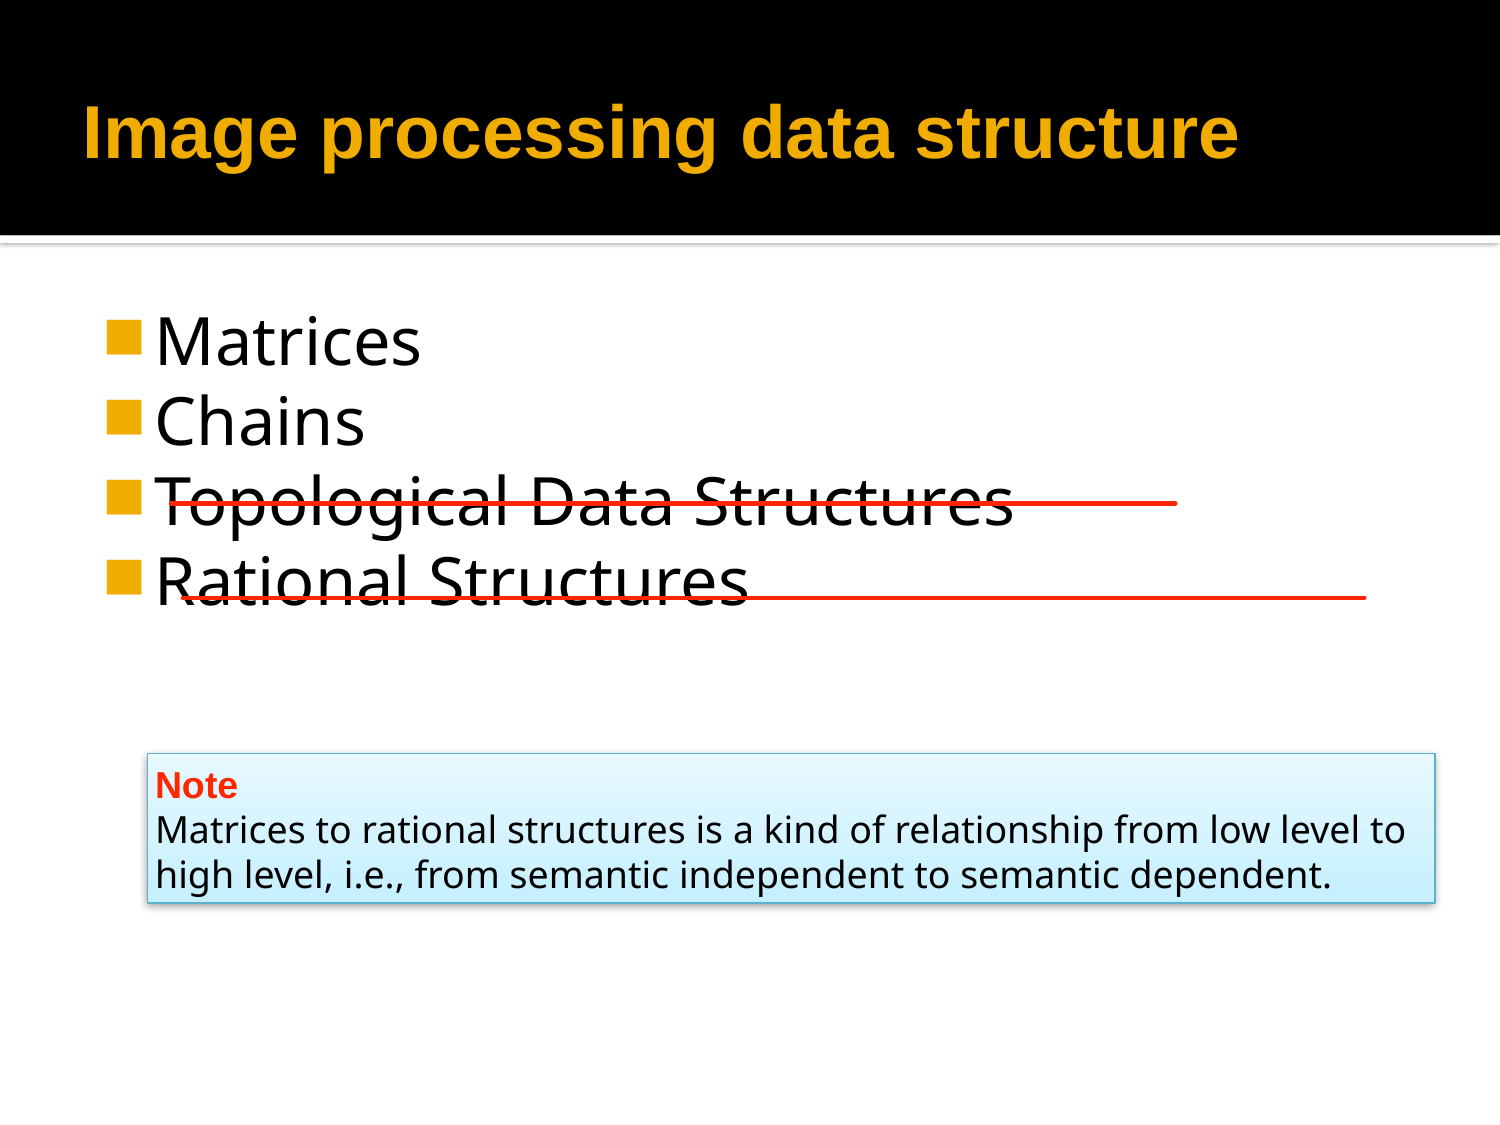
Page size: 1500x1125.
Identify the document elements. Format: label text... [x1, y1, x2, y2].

title Image processing data structure [74, 24, 1426, 232]
text_box Note Matrices to rational structures is a kind of relationship from low level to high level, i.e., from semantic independent to semantic dependent. [147, 753, 1435, 904]
list Matrices Chains Topological Data Structures Rational Structures [74, 290, 1426, 1051]
